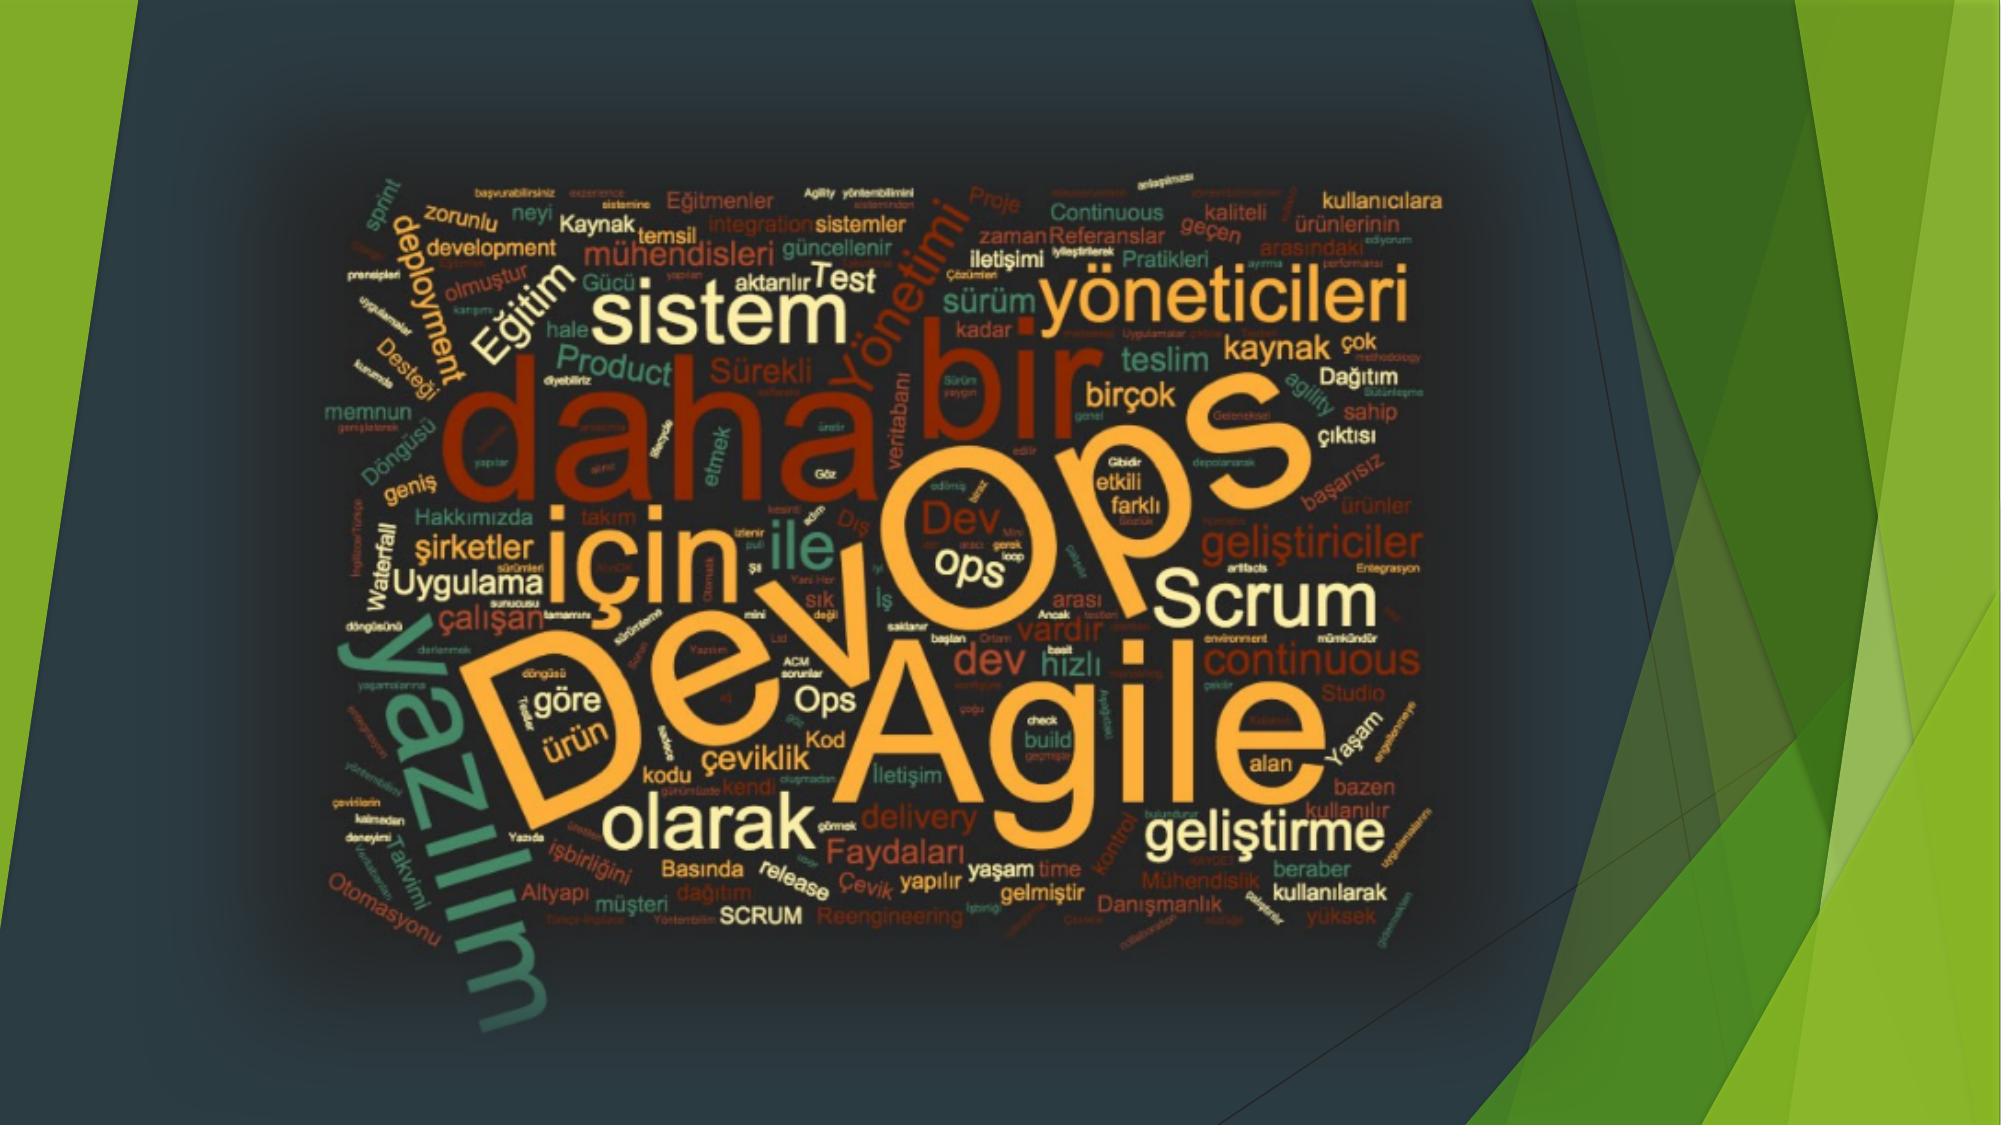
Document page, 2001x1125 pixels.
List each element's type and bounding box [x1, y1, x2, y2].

picture [133, 0, 1635, 1125]
